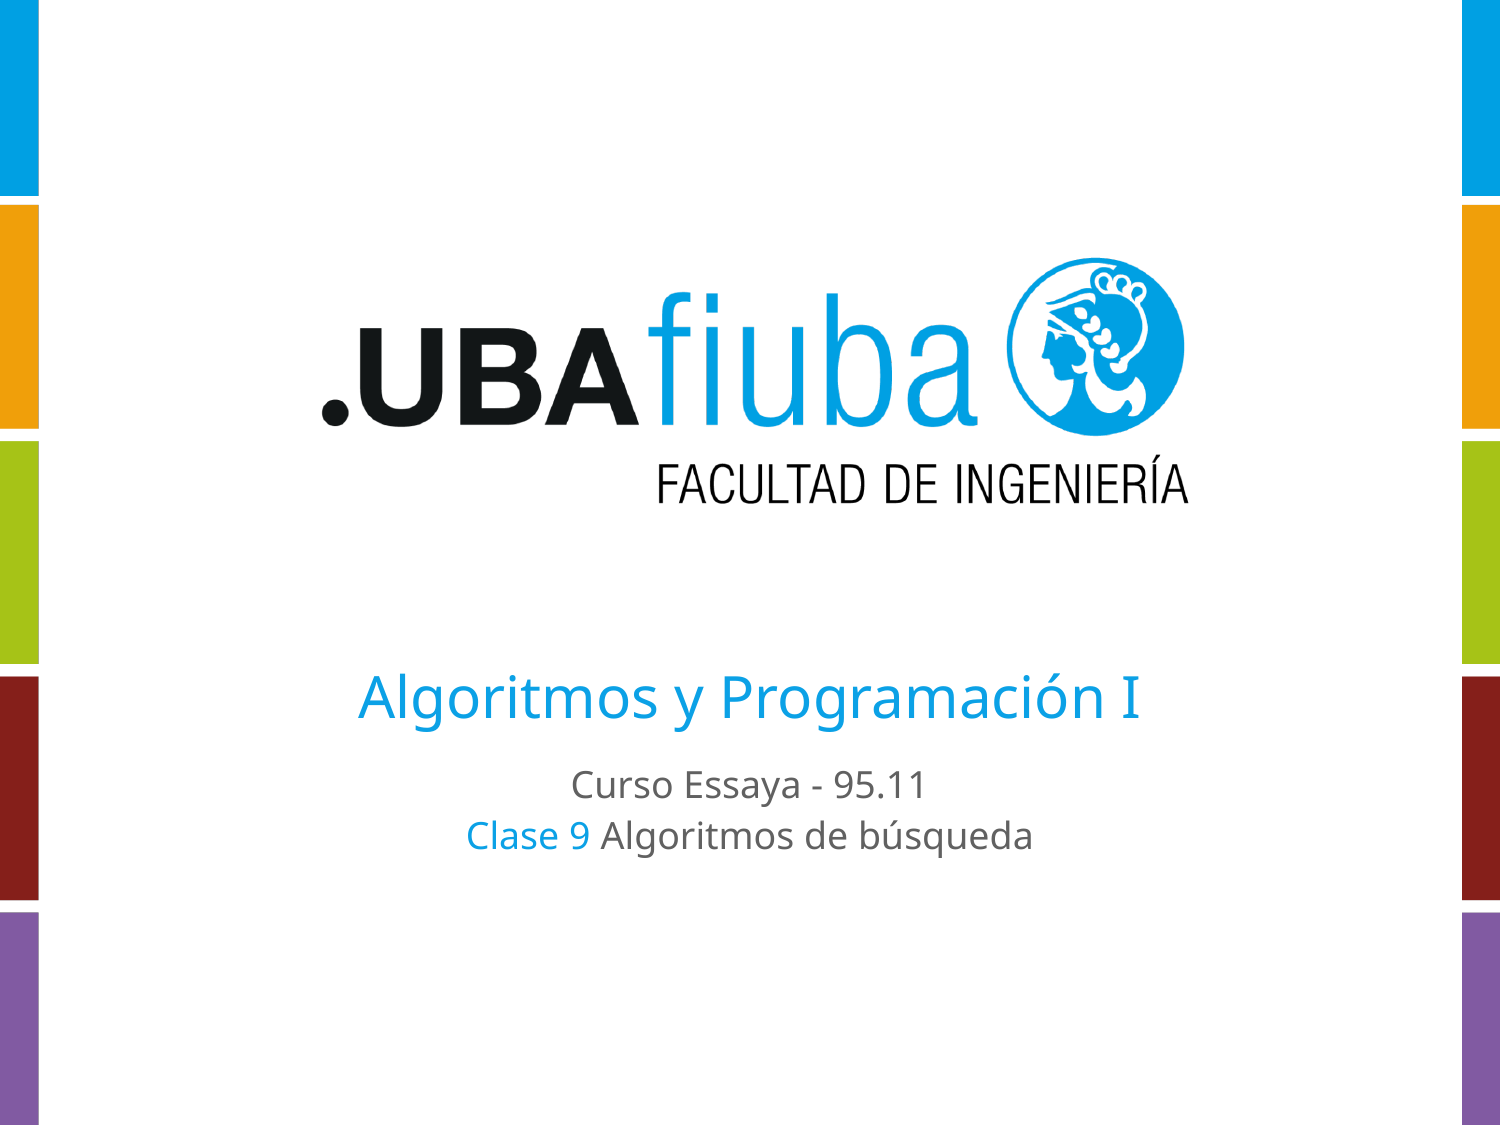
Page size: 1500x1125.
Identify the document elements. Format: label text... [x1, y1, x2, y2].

picture [0, 0, 70, 1125]
title Algoritmos y Programación I [74, 645, 1425, 765]
picture [186, 188, 1314, 563]
picture [1430, 0, 1500, 1125]
subtitle Curso Essaya - 95.11 Clase 9 Algoritmos de búsqueda [90, 739, 1410, 919]
